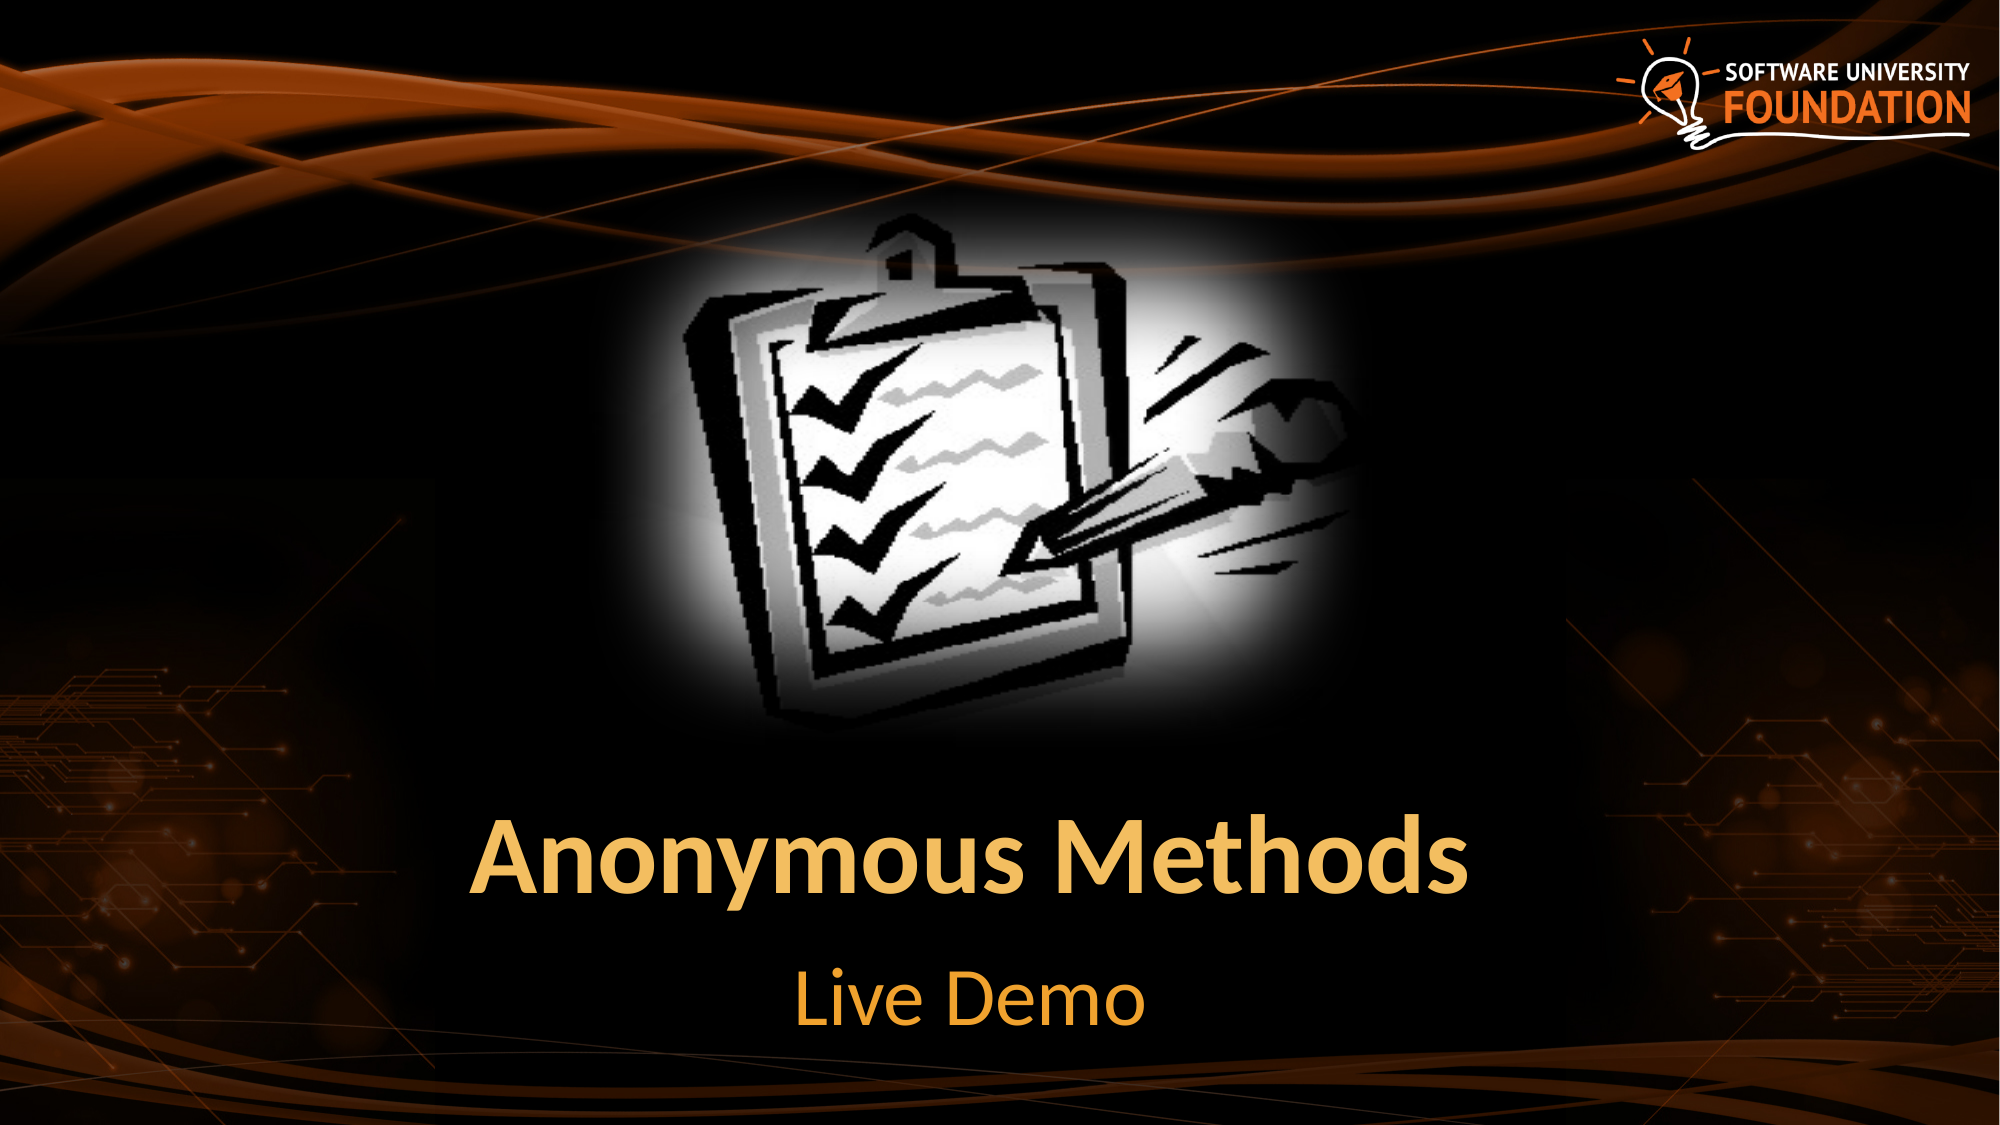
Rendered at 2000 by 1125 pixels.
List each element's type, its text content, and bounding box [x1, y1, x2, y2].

title Anonymous Methods [237, 787, 1704, 923]
picture [0, 0, 2000, 1125]
list Live Demo [237, 931, 1704, 1045]
